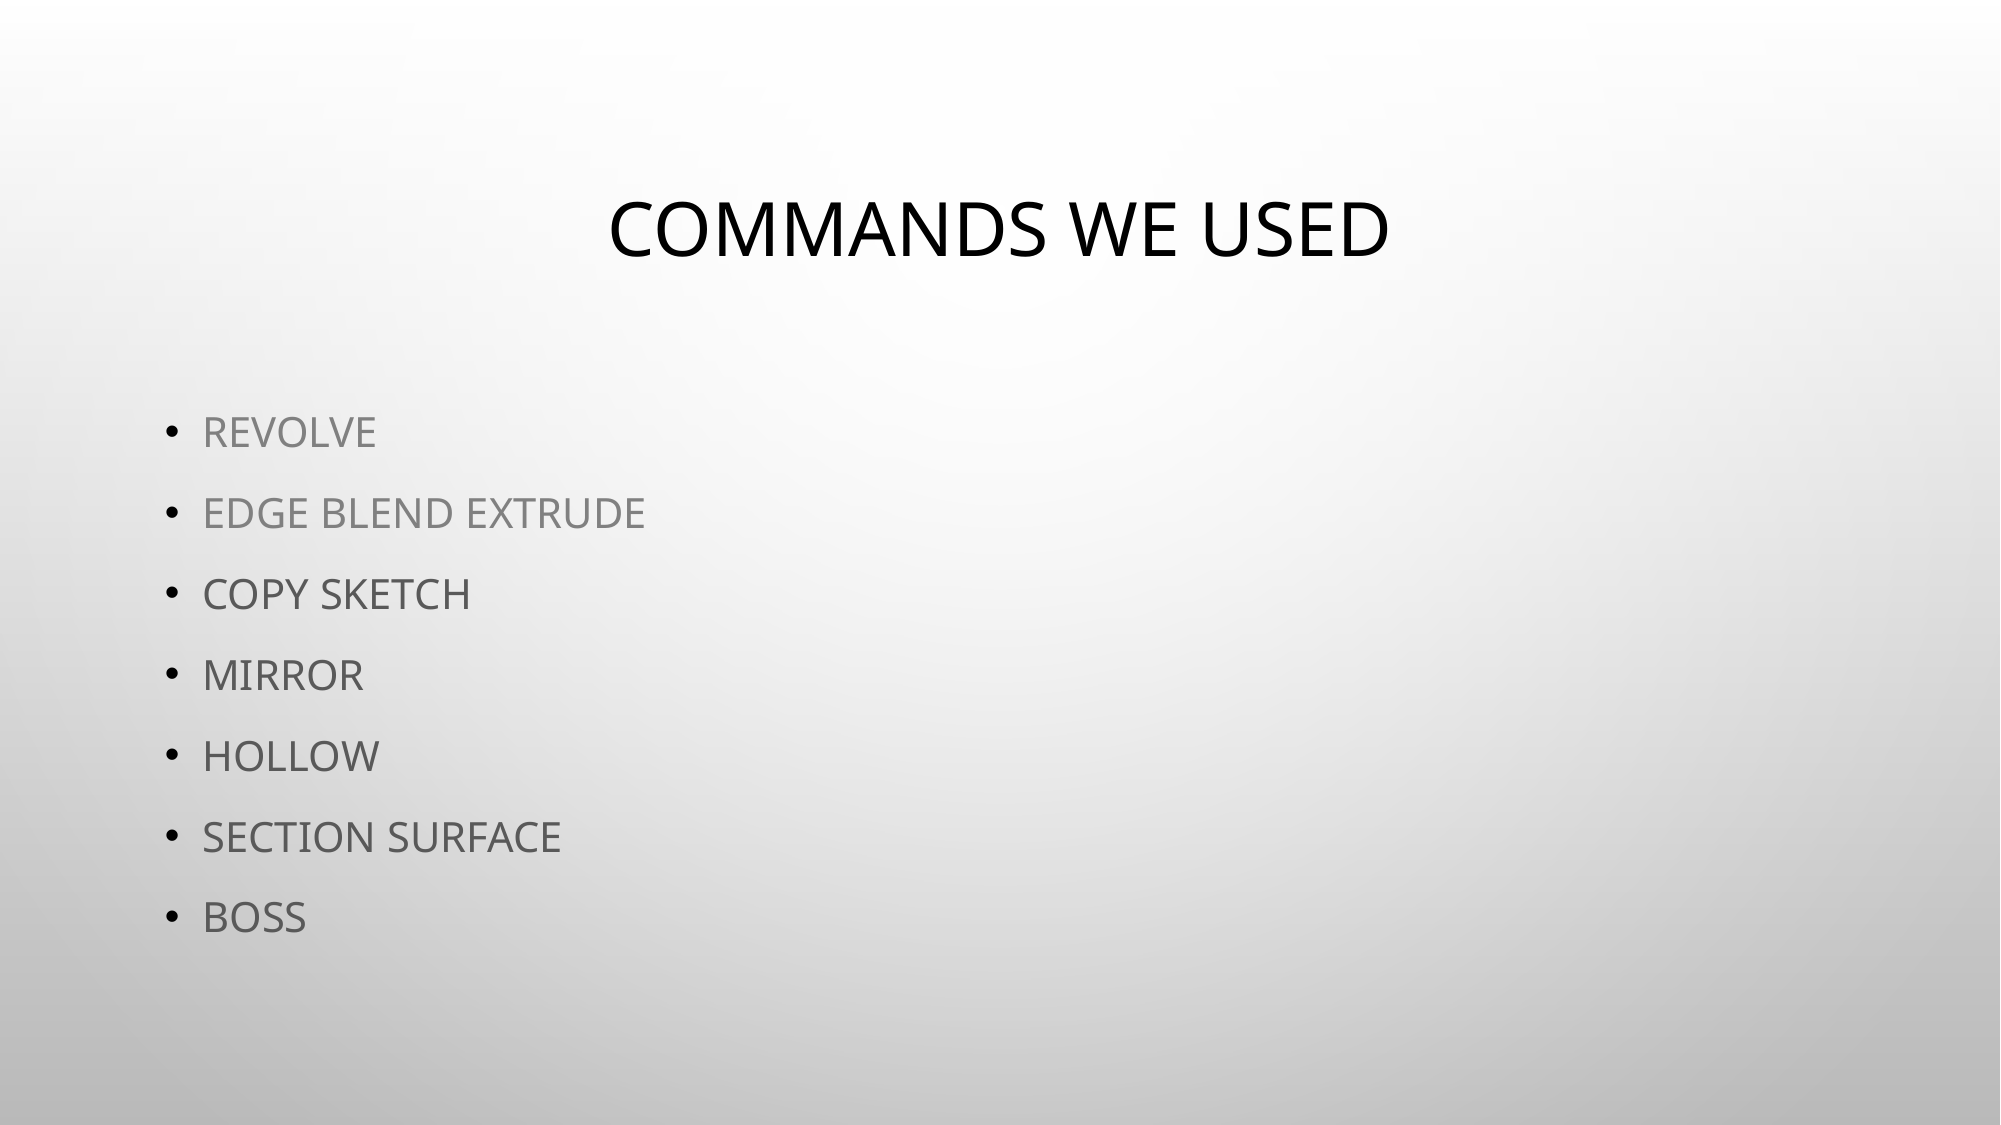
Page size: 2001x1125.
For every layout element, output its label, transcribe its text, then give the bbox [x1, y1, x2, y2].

title Commands we used [149, 101, 1851, 364]
picture [0, 0, 2000, 1125]
list Revolve edge blend extrude copy sketch MIrror Hollow SectIon surface Boss [149, 388, 1851, 950]
